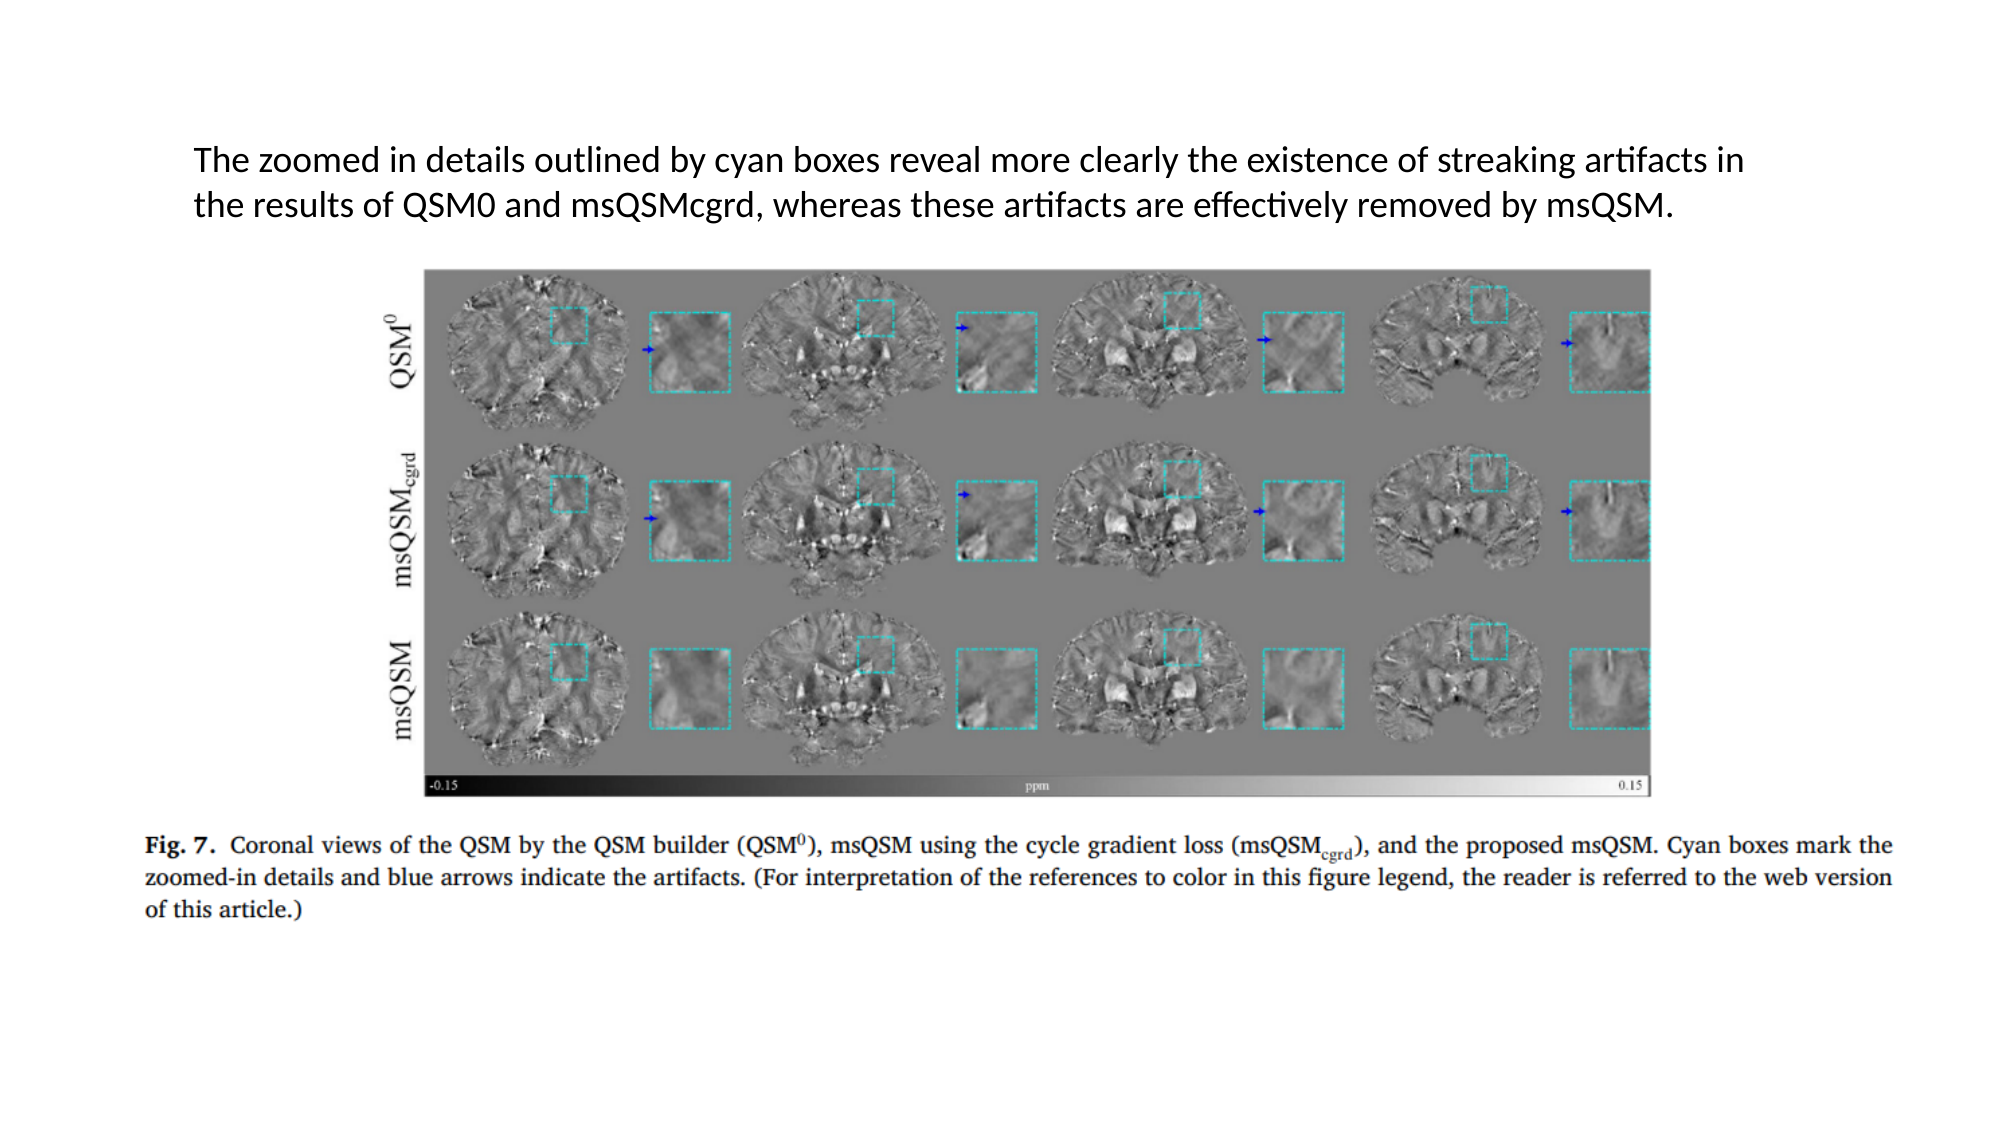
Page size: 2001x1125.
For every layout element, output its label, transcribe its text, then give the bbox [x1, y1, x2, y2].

picture [96, 233, 1951, 975]
text_box The zoomed in details outlined by cyan boxes reveal more clearly the existence of streaking artifacts in the results of QSM0 and msQSMcgrd, whereas these artifacts are effectively removed by msQSM. [178, 127, 1815, 233]
